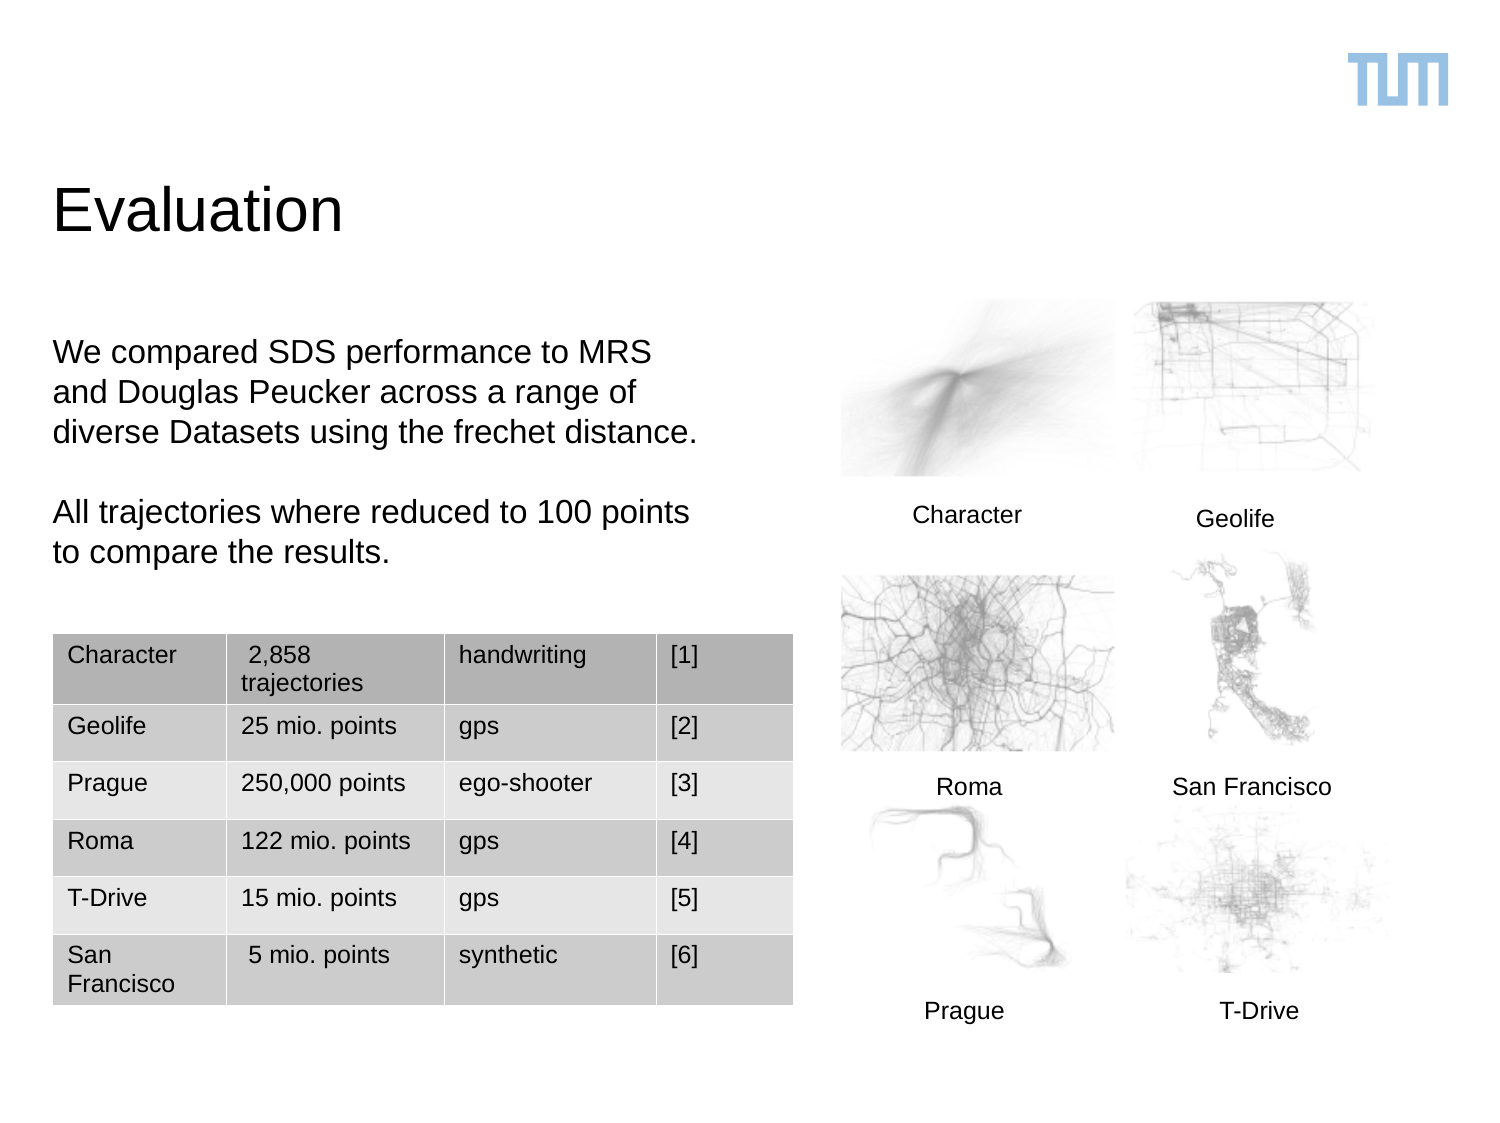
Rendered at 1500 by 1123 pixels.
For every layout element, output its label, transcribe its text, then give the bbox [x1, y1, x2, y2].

table_cell [4] [657, 820, 793, 876]
table_cell ego-shooter [445, 762, 656, 819]
table_cell Geolife [53, 705, 226, 761]
table_cell 5 mio. points [227, 935, 444, 1005]
table_cell [3] [657, 762, 793, 819]
text_box We compared SDS performance to MRS and Douglas Peucker across a range of diverse Datasets using the frechet distance. All trajectories where reduced to 100 points to compare the results. [52, 330, 709, 603]
table_header [1] [657, 634, 793, 704]
table_cell Roma [53, 820, 226, 876]
table_cell Prague [53, 762, 226, 819]
table_cell 15 mio. points [227, 877, 444, 934]
table_cell [5] [657, 877, 793, 934]
table_cell T-Drive [53, 877, 226, 934]
table_cell [6] [657, 935, 793, 1005]
text_box Evaluation [52, 171, 1453, 242]
table_cell [2] [657, 705, 793, 761]
table_cell synthetic [445, 935, 656, 1005]
table_cell 25 mio. points [227, 705, 444, 761]
table_cell 122 mio. points [227, 820, 444, 876]
table_cell gps [445, 705, 656, 761]
table_cell gps [445, 877, 656, 934]
table_header handwriting [445, 634, 656, 704]
table_cell 250,000 points [227, 762, 444, 819]
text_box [826, 283, 1406, 1040]
table_cell gps [445, 820, 656, 876]
table_cell San Francisco [53, 935, 226, 1005]
table_header Character [53, 634, 226, 704]
table_header 2,858 trajectories [227, 634, 444, 704]
